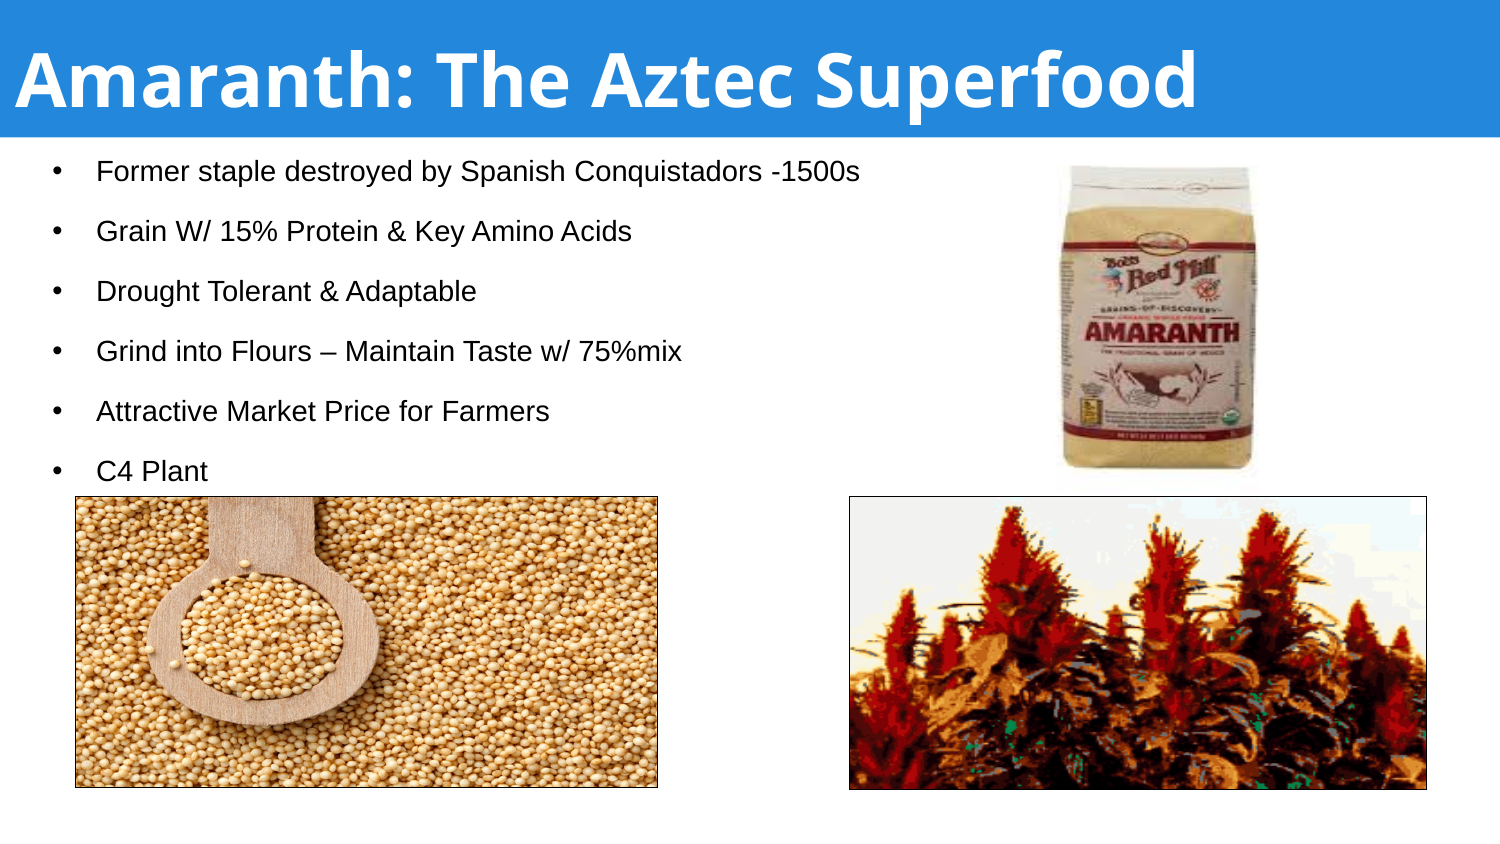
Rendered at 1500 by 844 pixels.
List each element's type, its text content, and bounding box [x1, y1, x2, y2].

title Amaranth: The Aztec Superfood [0, 0, 1500, 138]
picture [849, 496, 1427, 790]
text_box Former staple destroyed by Spanish Conquistadors -1500s Grain W/ 15% Protein & Key Amino Acids Drought Tolerant & Adaptable Grind into Flours – Maintain Taste w/ 75%mix Attractive Market Price for Farmers C4 Plant [37, 145, 919, 495]
picture [74, 496, 658, 788]
picture [924, 140, 1394, 493]
